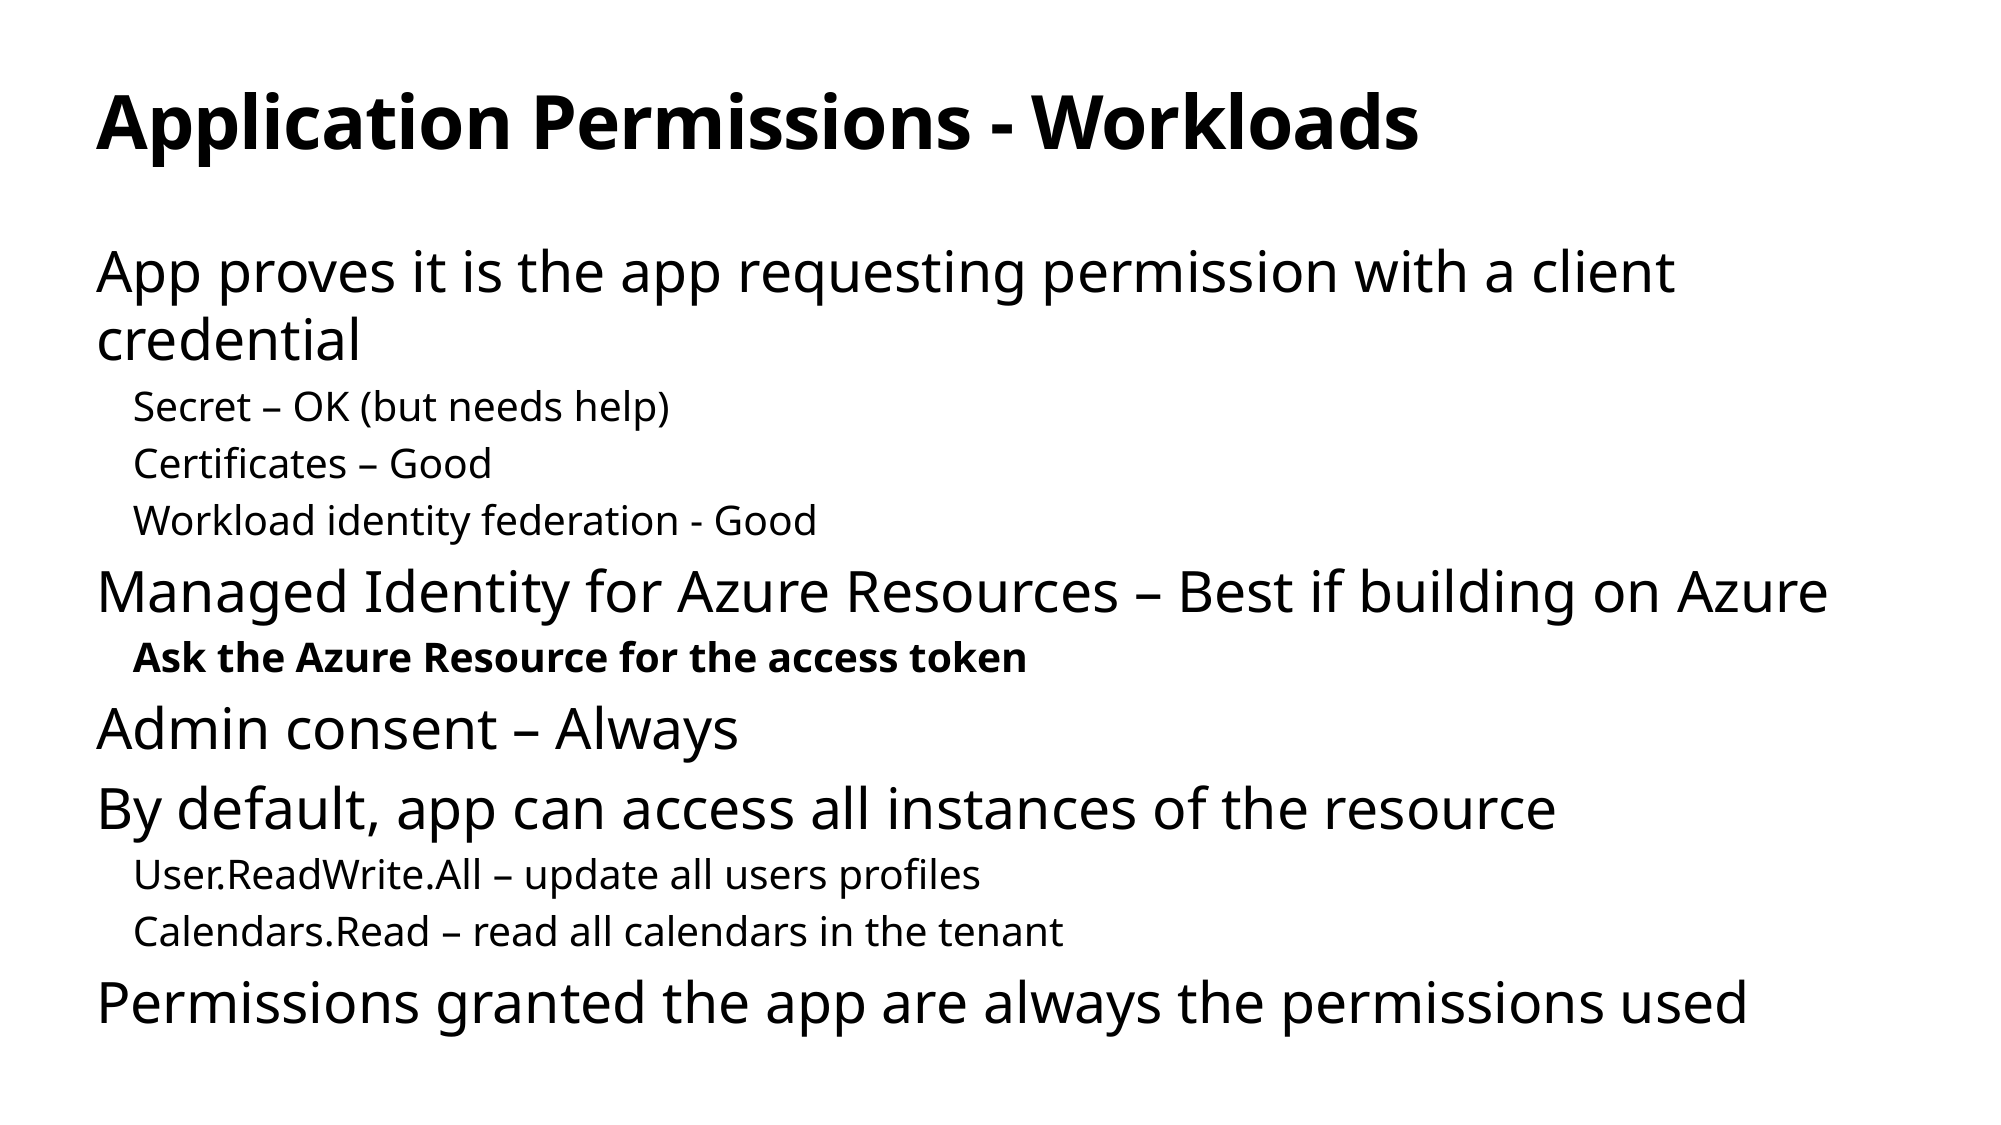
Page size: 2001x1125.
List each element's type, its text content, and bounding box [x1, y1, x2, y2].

title Application Permissions - Workloads [96, 75, 1904, 166]
list App proves it is the app requesting permission with a client credential Secret – OK (but needs help) Certificates – Good Workload identity federation - Good Managed Identity for Azure Resources – Best if building on Azure Ask the Azure Resource for the access token Admin consent – Always By default, app can access all instances of the resource User.ReadWrite.All – update all users profiles Calendars.Read – read all calendars in the tenant Permissions granted the app are always the permissions used [96, 235, 1904, 1035]
